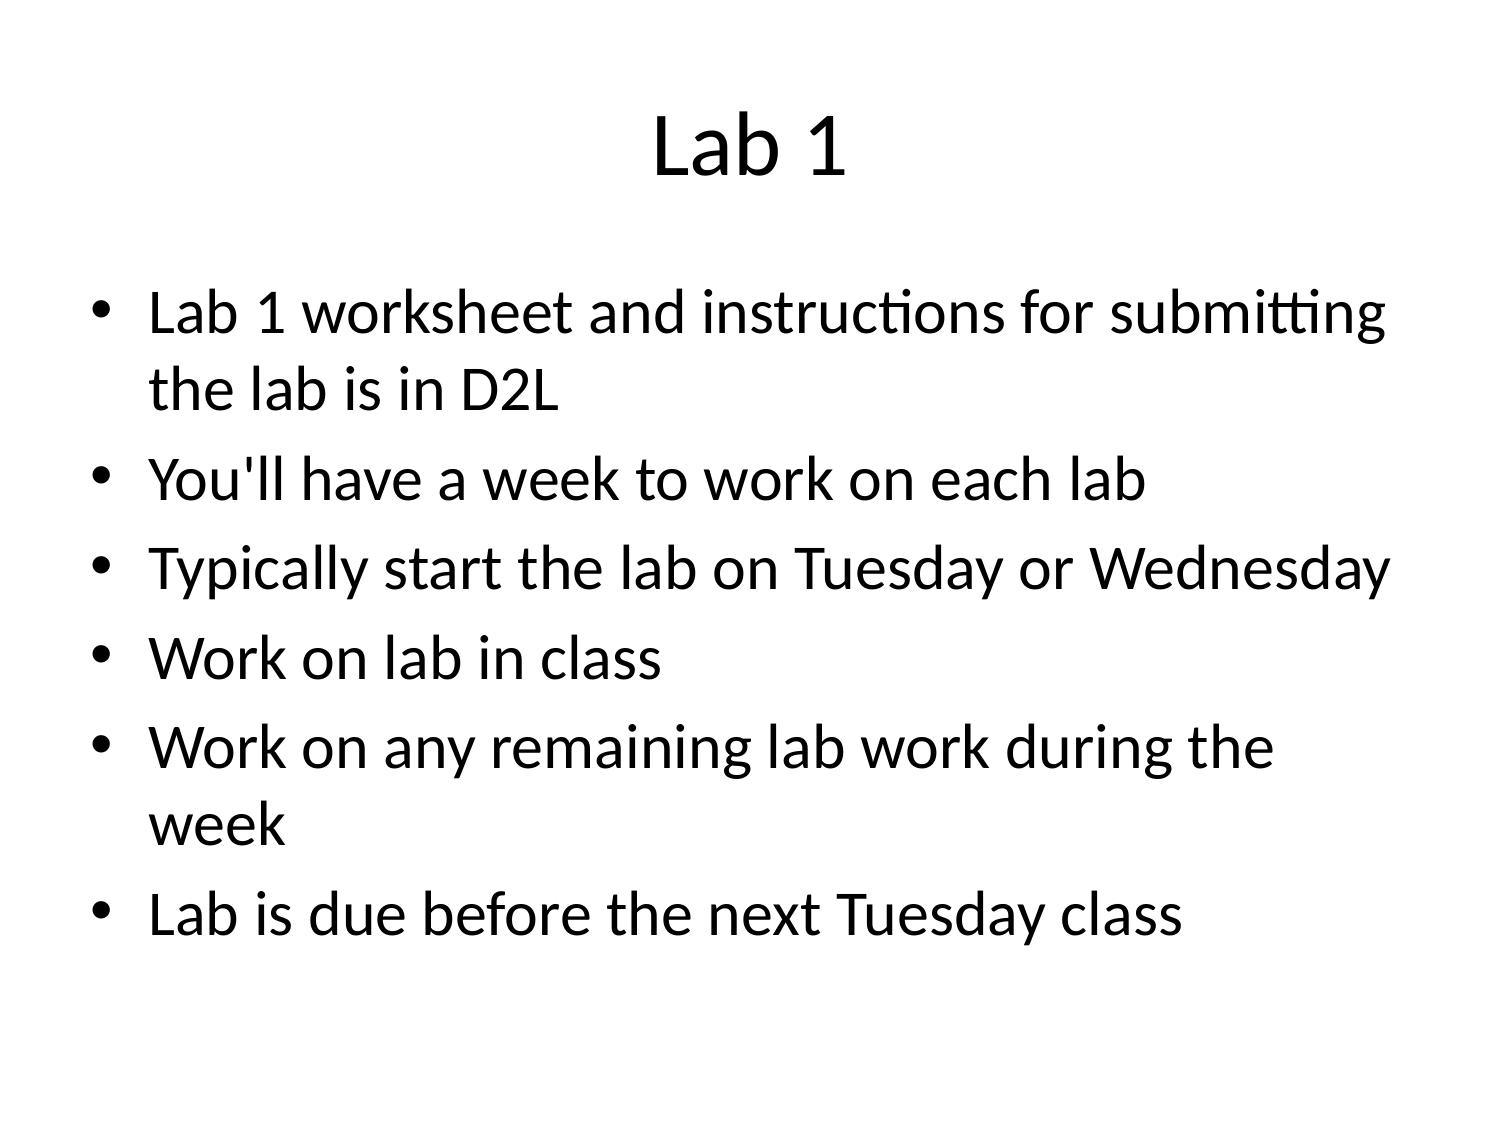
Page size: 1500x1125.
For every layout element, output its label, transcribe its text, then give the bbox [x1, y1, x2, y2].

title Lab 1 [75, 45, 1425, 233]
list Lab 1 worksheet and instructions for submitting the lab is in D2L You'll have a week to work on each lab Typically start the lab on Tuesday or Wednesday Work on lab in class Work on any remaining lab work during the week Lab is due before the next Tuesday class [75, 262, 1425, 1005]
